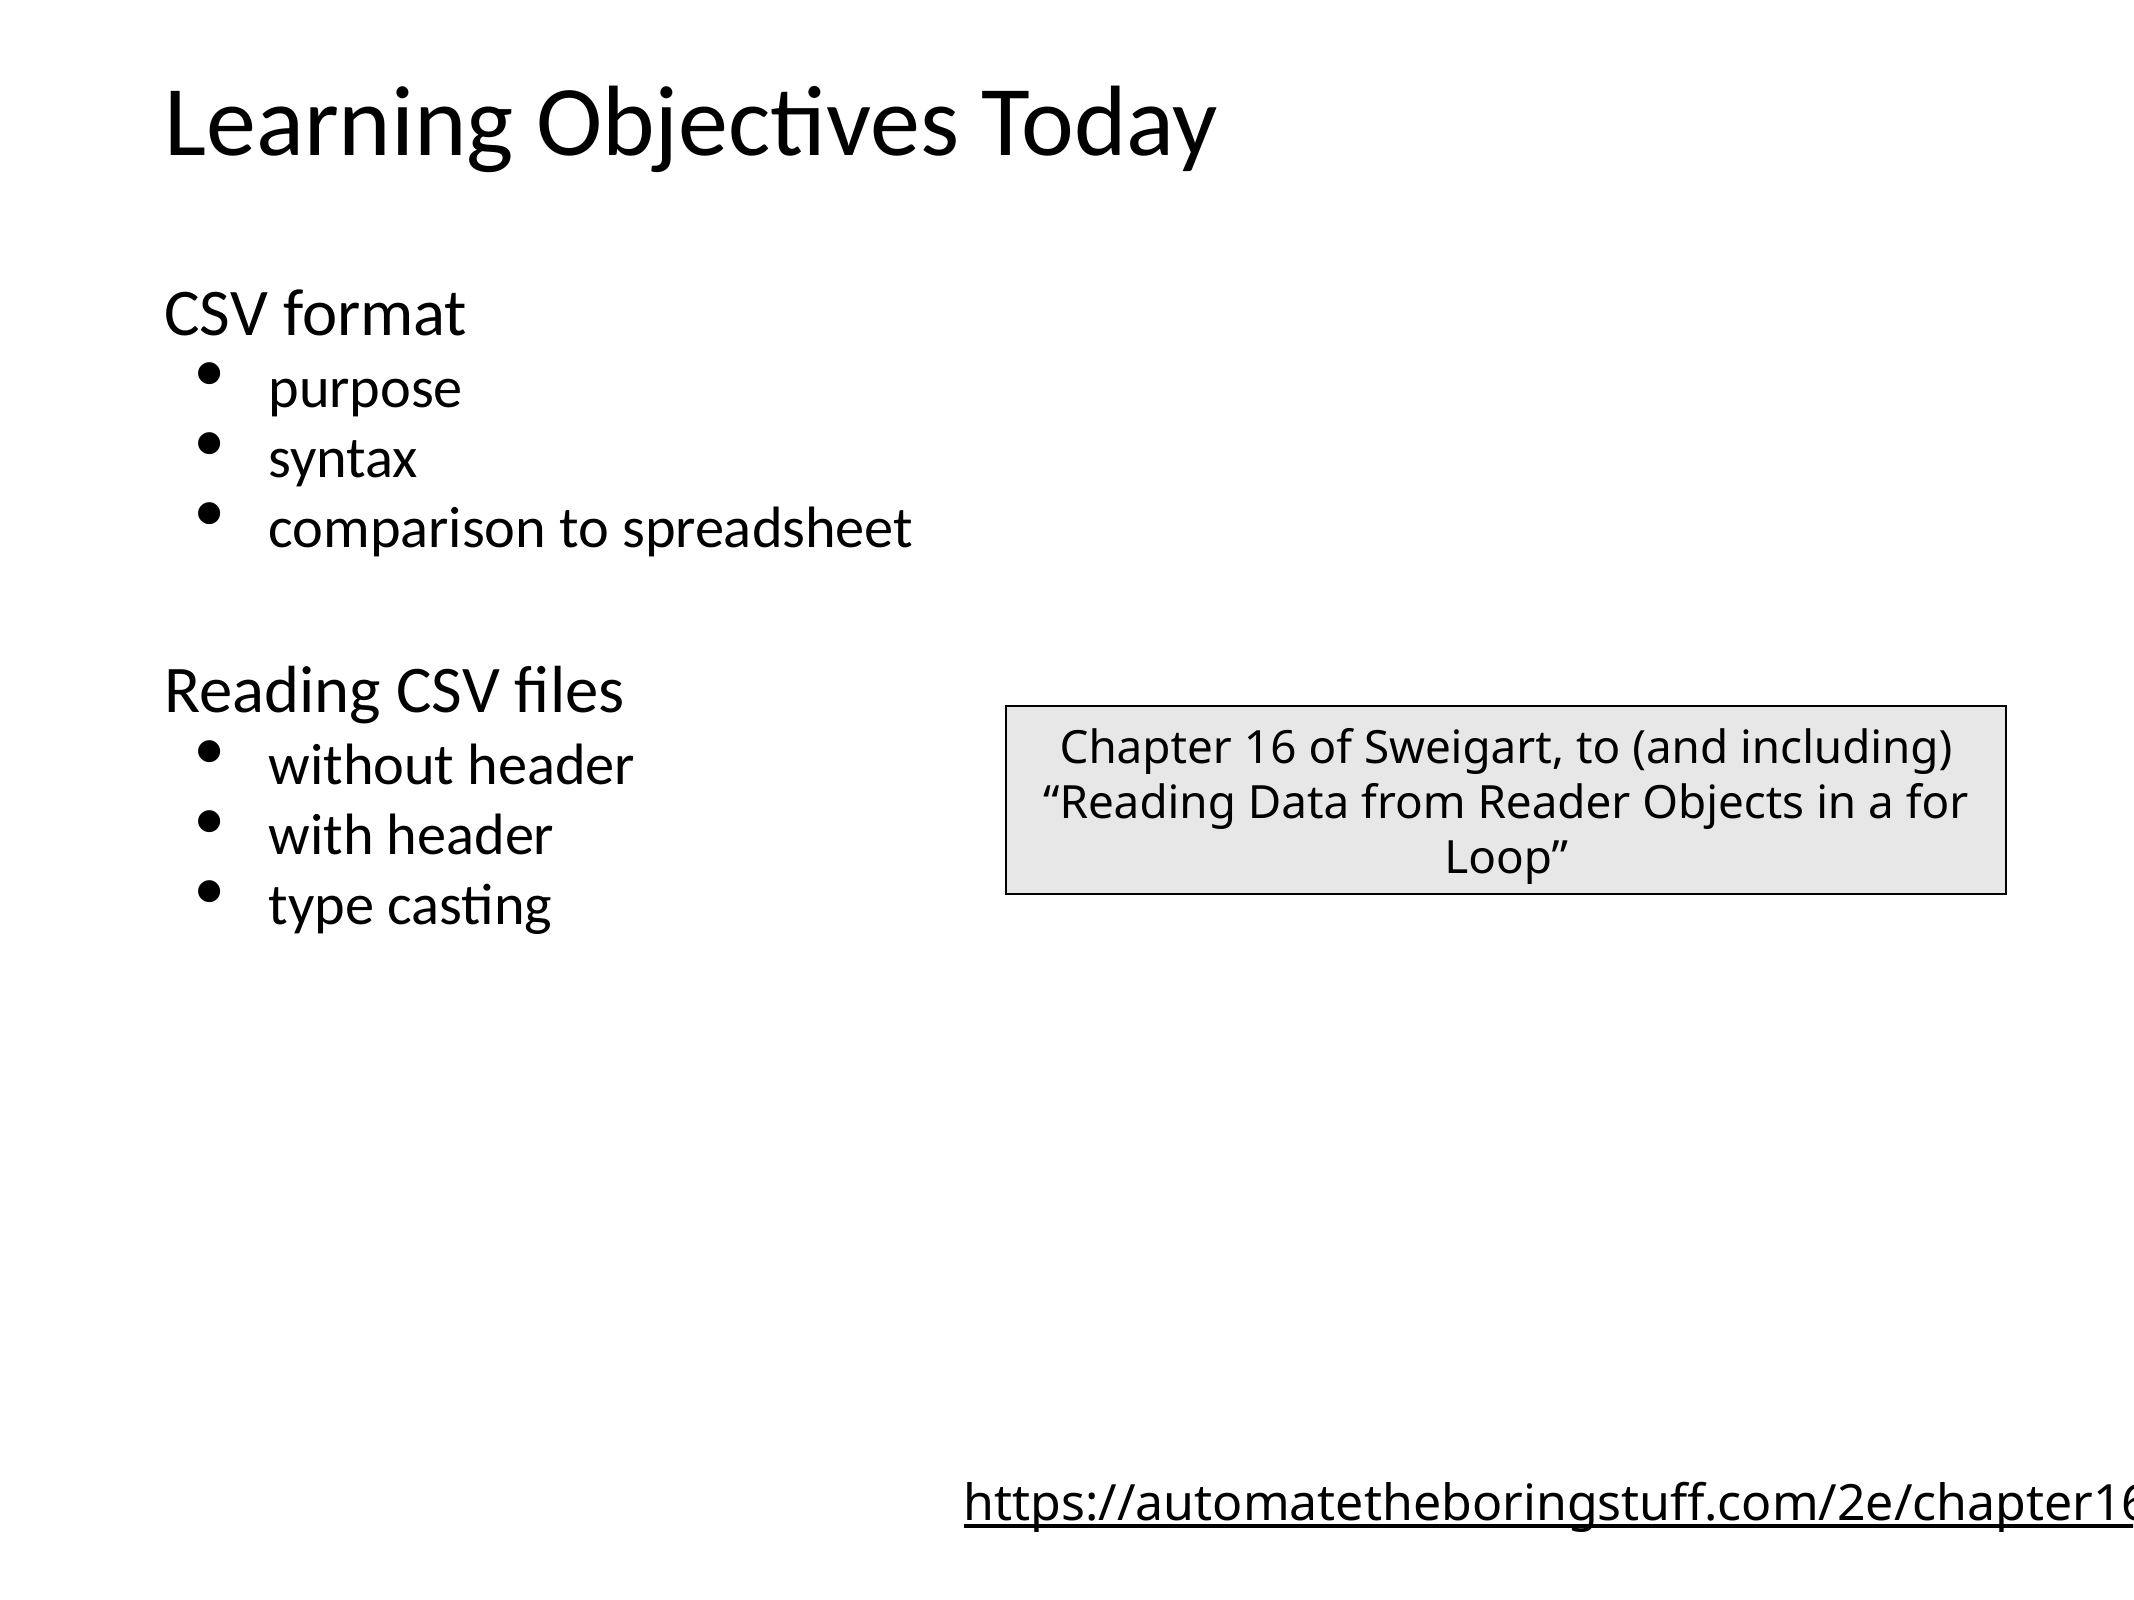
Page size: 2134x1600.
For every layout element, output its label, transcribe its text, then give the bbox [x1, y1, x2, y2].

title Learning Objectives Today [155, 41, 1978, 191]
list CSV format purpose syntax comparison to spreadsheet Reading CSV files without header with header type casting [155, 259, 1978, 1529]
text_box Chapter 16 of Sweigart, to (and including) “Reading Data from Reader Objects in a for Loop” [1005, 706, 2007, 894]
text_box https://automatetheboringstuff.com/2e/chapter16/ [955, 1462, 2134, 1547]
